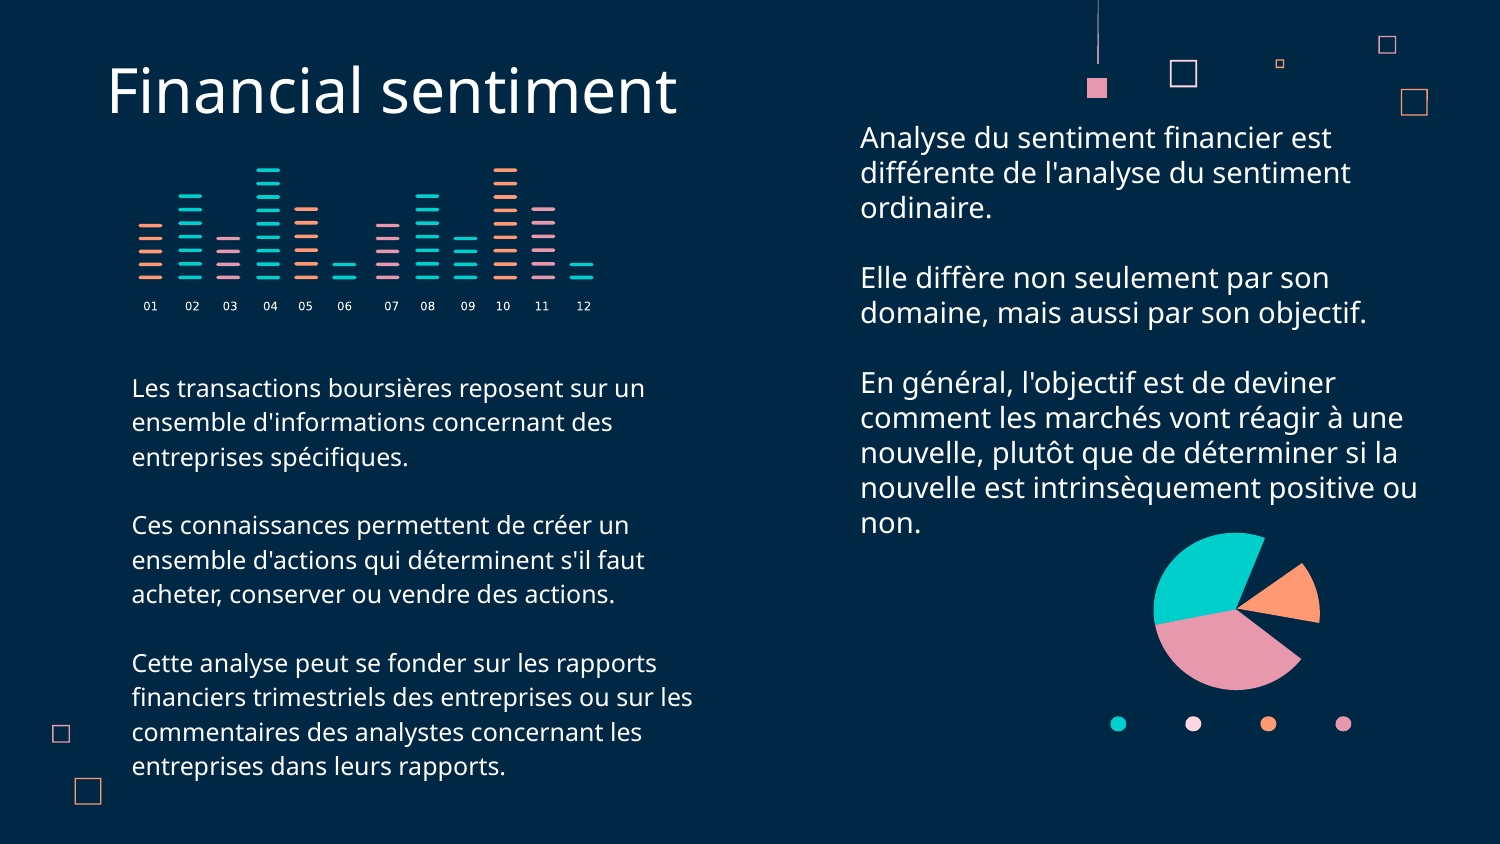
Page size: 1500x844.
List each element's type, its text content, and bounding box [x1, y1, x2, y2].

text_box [138, 168, 594, 311]
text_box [1107, 532, 1352, 732]
list Les transactions boursières reposent sur un ensemble d'informations concernant des entreprises spécifiques. Ces connaissances permettent de créer un ensemble d'actions qui déterminent s'il faut acheter, conserver ou vendre des actions. Cette analyse peut se fonder sur les rapports financiers trimestriels des entreprises ou sur les commentaires des analystes concernant les entreprises dans leurs rapports. [91, 352, 734, 566]
text_box Analyse du sentiment financier est différente de l'analyse du sentiment ordinaire. Elle diffère non seulement par son domaine, mais aussi par son objectif. En général, l'objectif est de deviner comment les marchés vont réagir à une nouvelle, plutôt que de déterminer si la nouvelle est intrinsèquement positive ou non. [820, 112, 1481, 547]
title Financial sentiment [90, 121, 820, 216]
